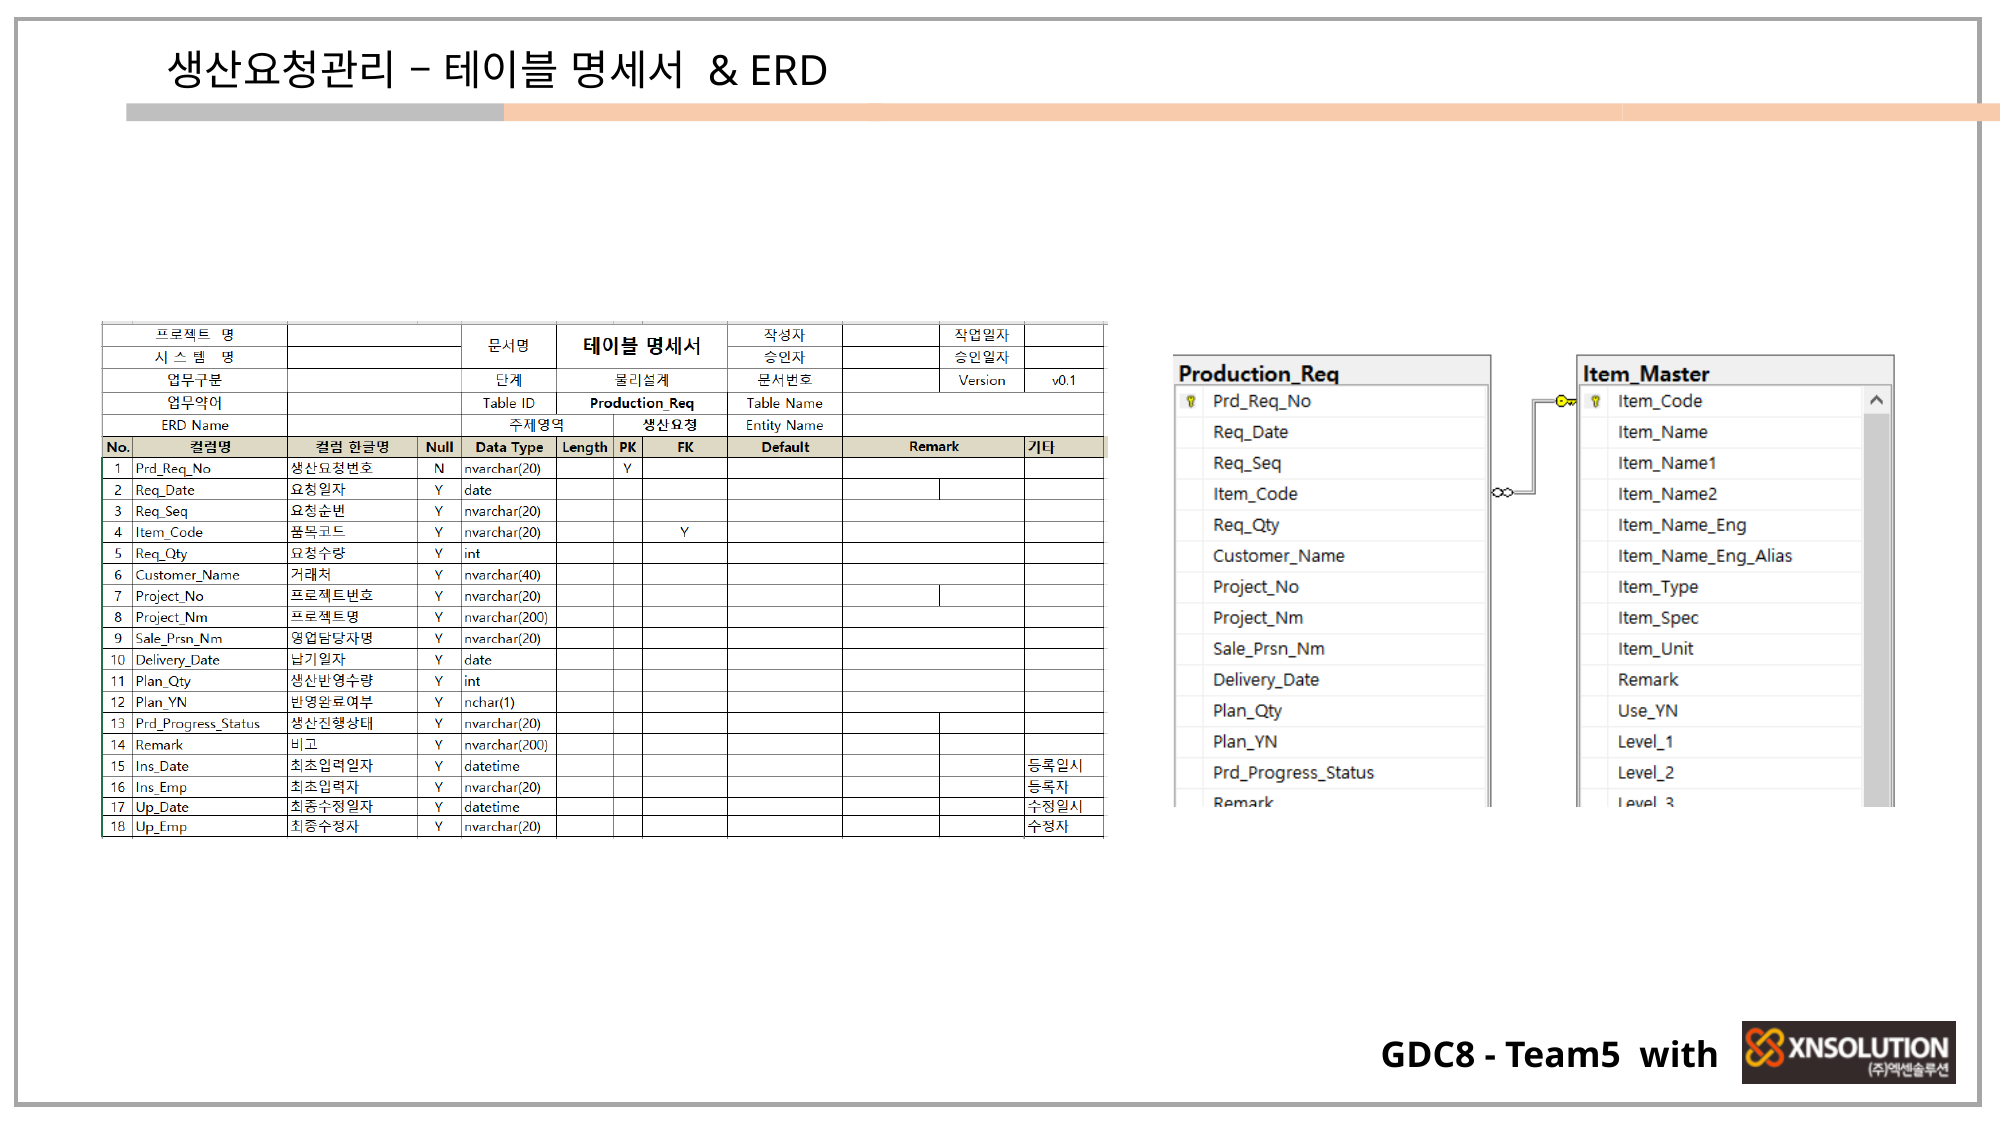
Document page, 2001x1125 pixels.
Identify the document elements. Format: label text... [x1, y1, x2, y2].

picture [1742, 1021, 1956, 1084]
text_box GDC8 - Team5 with [1365, 1024, 1735, 1083]
picture [1073, 321, 1108, 839]
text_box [1054, 0, 1073, 1049]
picture [1173, 352, 1899, 807]
text_box 생산요청관리 – 테이블 명세서 & ERD [151, 36, 844, 102]
picture [100, 321, 1054, 839]
text_box [15, 18, 1980, 1105]
